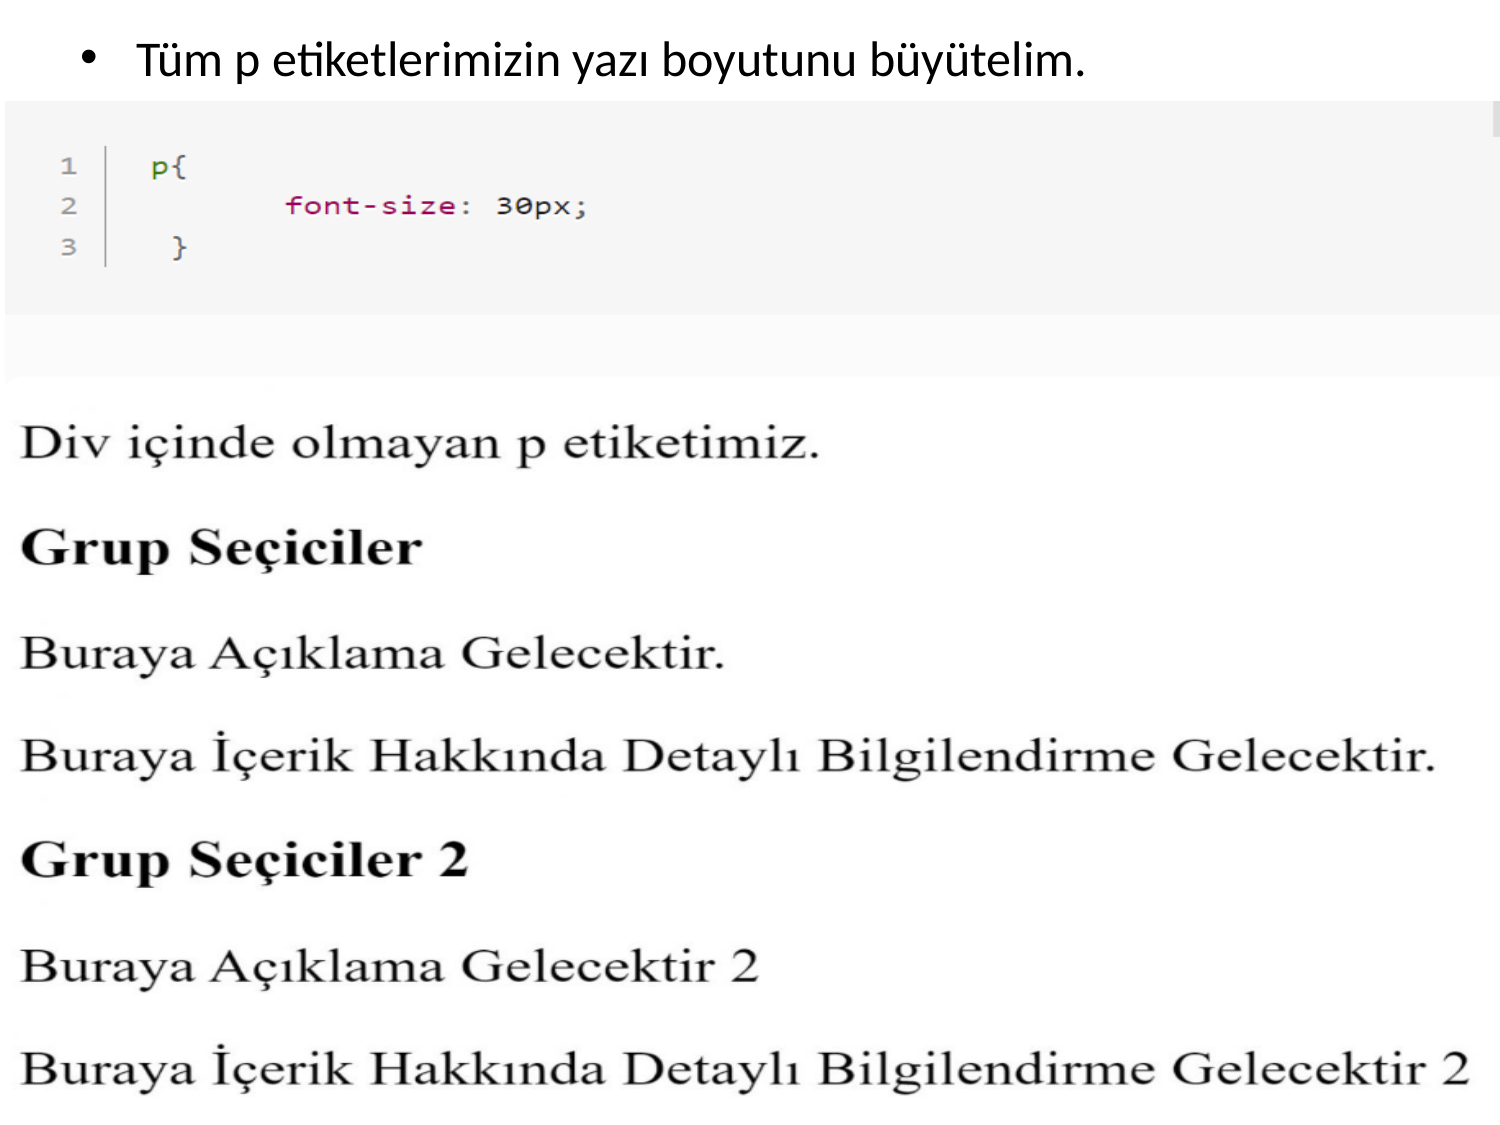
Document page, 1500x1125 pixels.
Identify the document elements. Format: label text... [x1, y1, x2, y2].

list Tüm p etiketlerimizin yazı boyutunu büyütelim. [64, 19, 1415, 95]
picture [4, 101, 1500, 1125]
